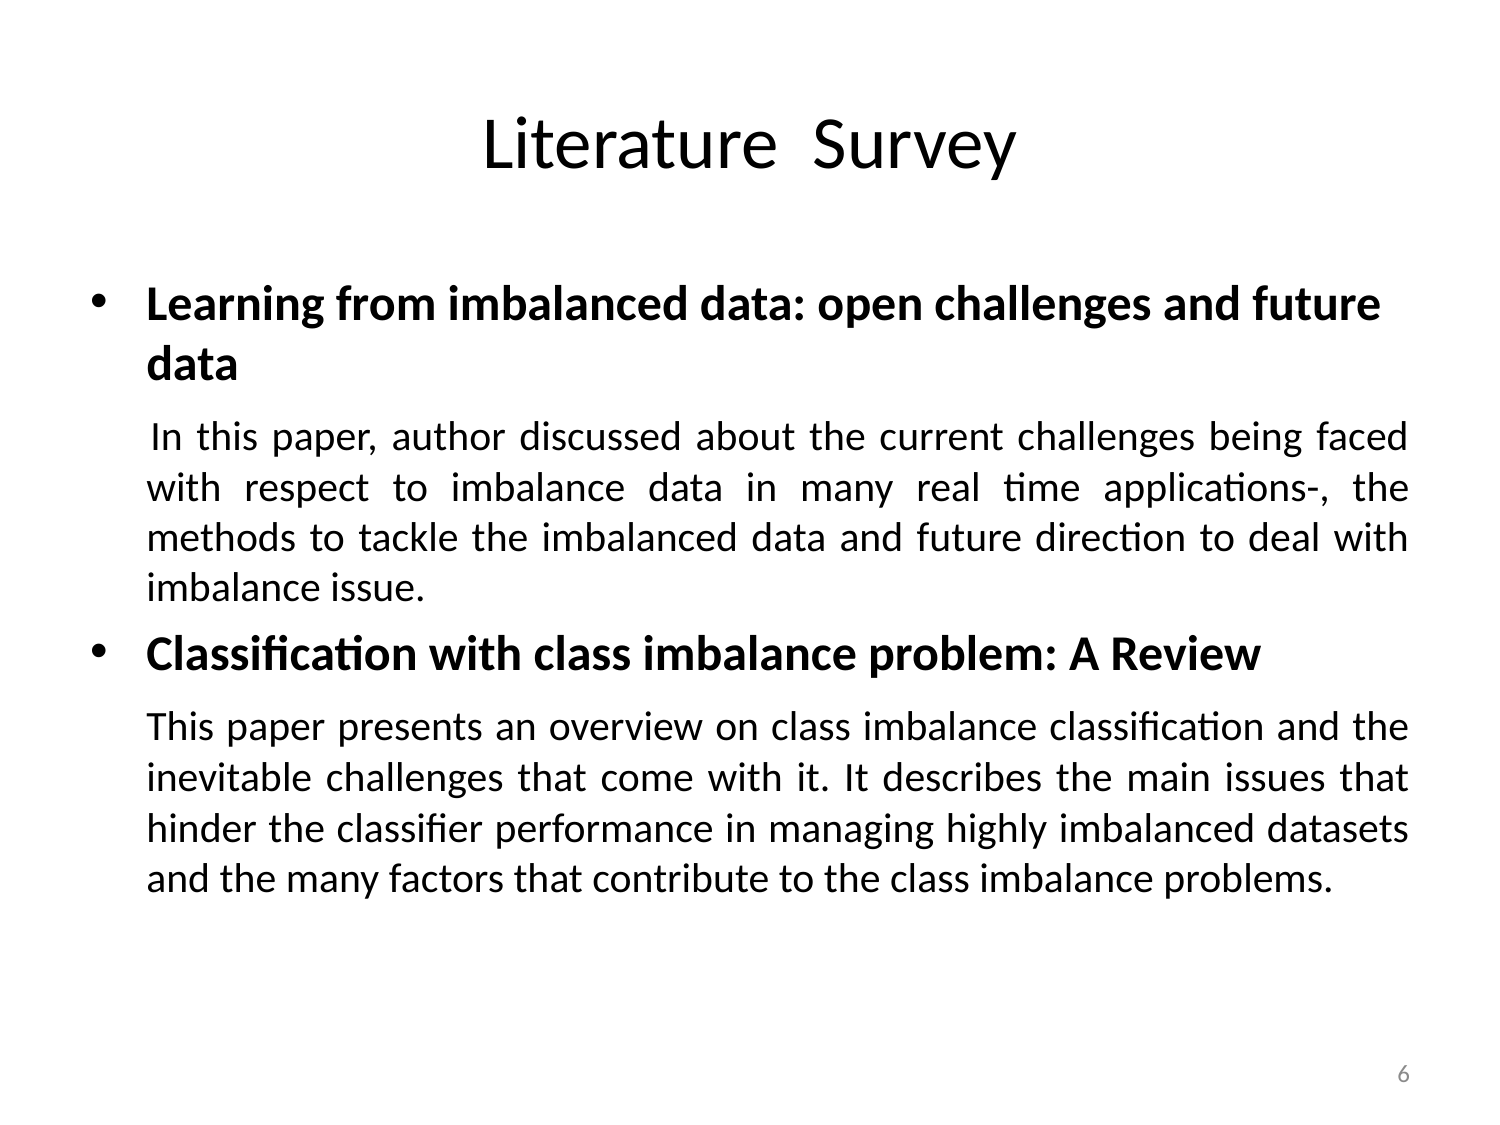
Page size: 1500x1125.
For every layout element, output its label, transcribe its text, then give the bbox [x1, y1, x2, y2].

slide_number 6 [1074, 1042, 1425, 1103]
title Literature Survey [75, 45, 1425, 233]
list Learning from imbalanced data: open challenges and future data In this paper, author discussed about the current challenges being faced with respect to imbalance data in many real time applications-, the methods to tackle the imbalanced data and future direction to deal with imbalance issue. Classification with class imbalance problem: A Review This paper presents an overview on class imbalance classification and the inevitable challenges that come with it. It describes the main issues that hinder the classifier performance in managing highly imbalanced datasets and the many factors that contribute to the class imbalance problems. [75, 262, 1425, 1005]
